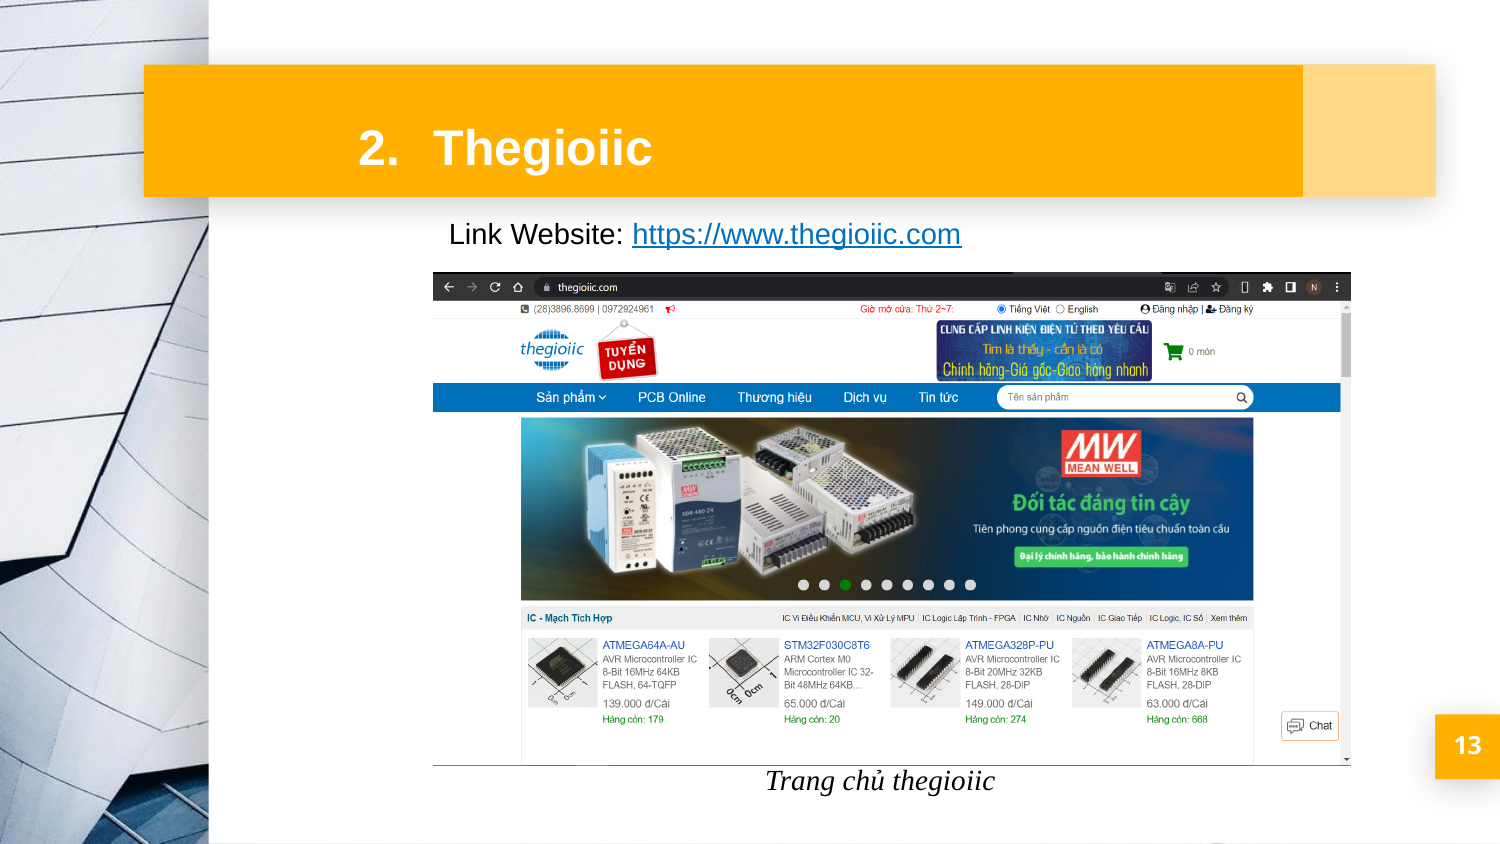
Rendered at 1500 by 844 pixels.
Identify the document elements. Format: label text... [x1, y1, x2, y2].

picture [433, 272, 1351, 766]
slide_number ‹#› [1435, 714, 1500, 780]
text_box Link Website: https://www.thegioiic.com [433, 208, 1202, 259]
title Thegioiic [193, 64, 1300, 197]
text_box Trang chủ thegioiic [750, 774, 1083, 804]
picture [0, 0, 208, 844]
